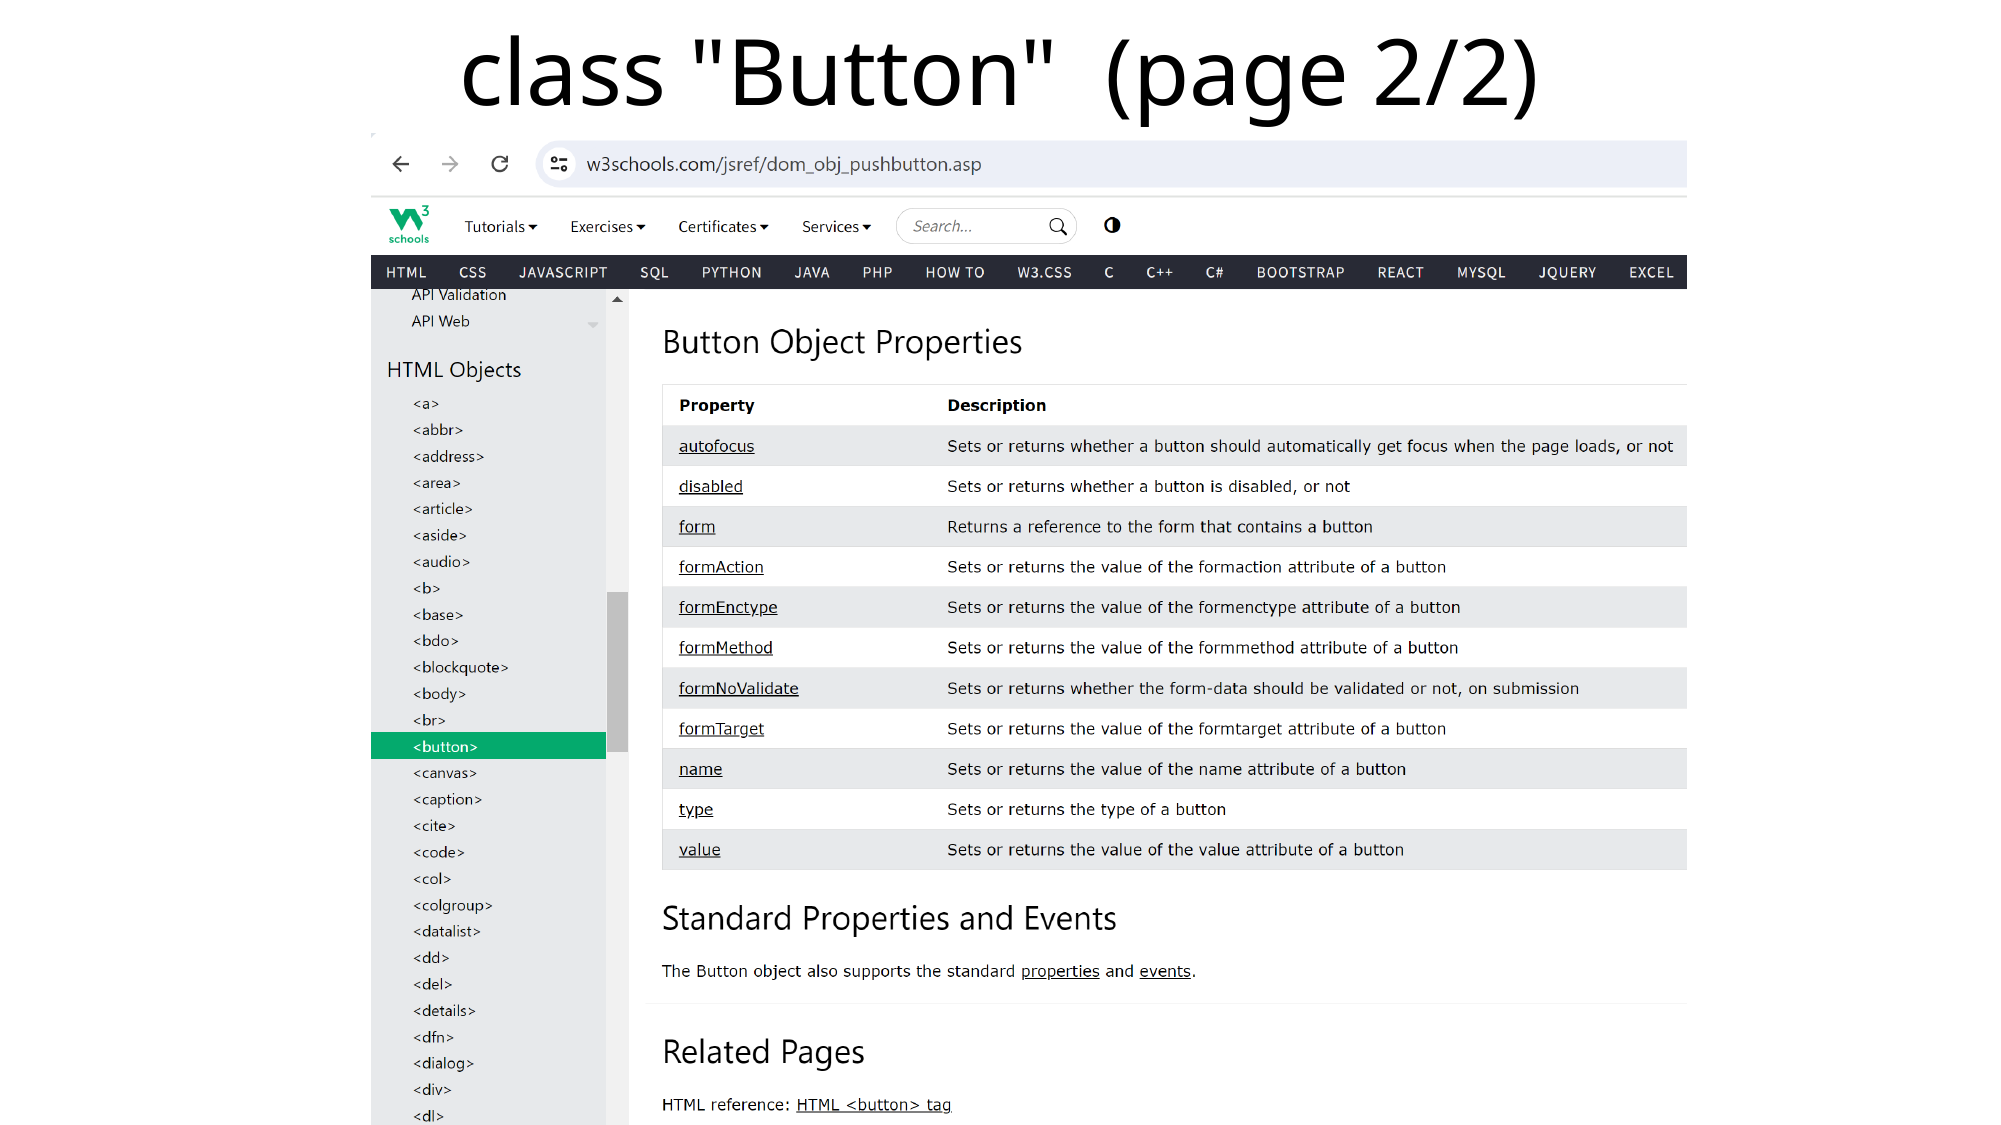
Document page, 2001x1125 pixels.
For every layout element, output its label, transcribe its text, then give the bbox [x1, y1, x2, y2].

picture [371, 133, 1687, 1125]
title class "Button" (page 2/2) [137, 0, 1863, 152]
